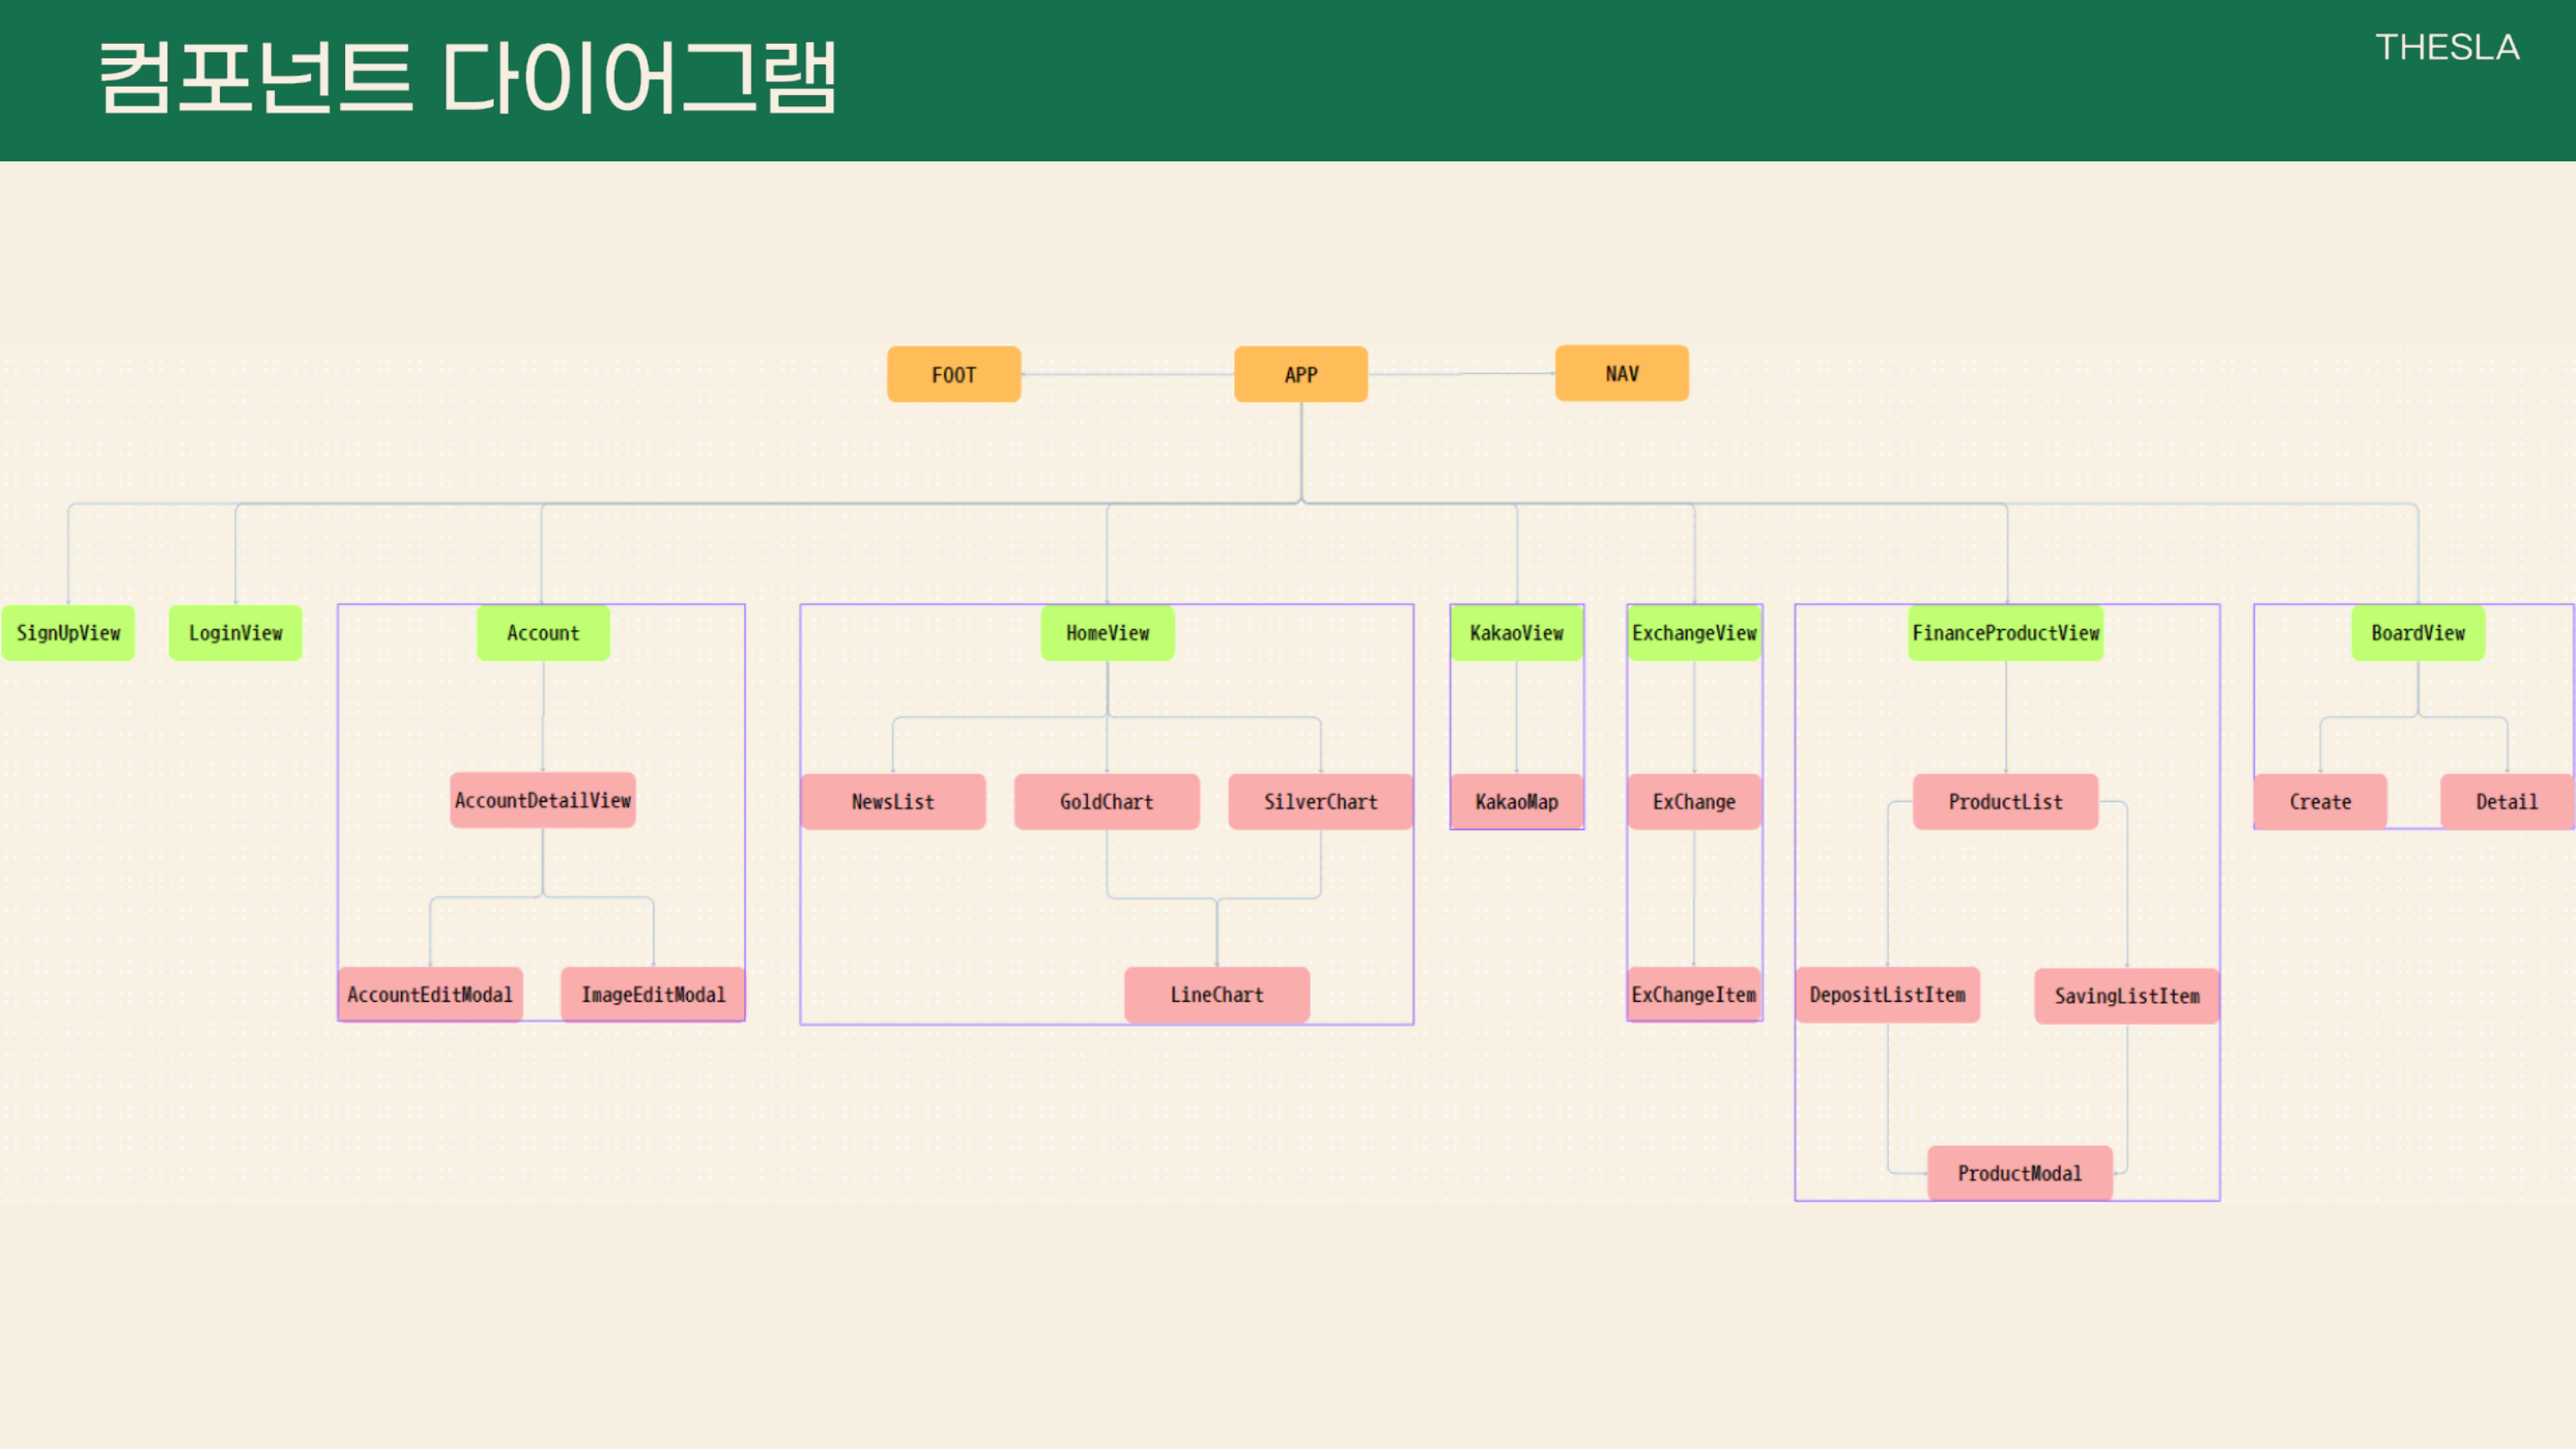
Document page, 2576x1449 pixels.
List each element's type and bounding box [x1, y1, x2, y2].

text_box [0, 343, 2576, 1203]
text_box [1080, 0, 2576, 161]
picture [0, 0, 1077, 221]
picture [2365, 19, 2551, 103]
